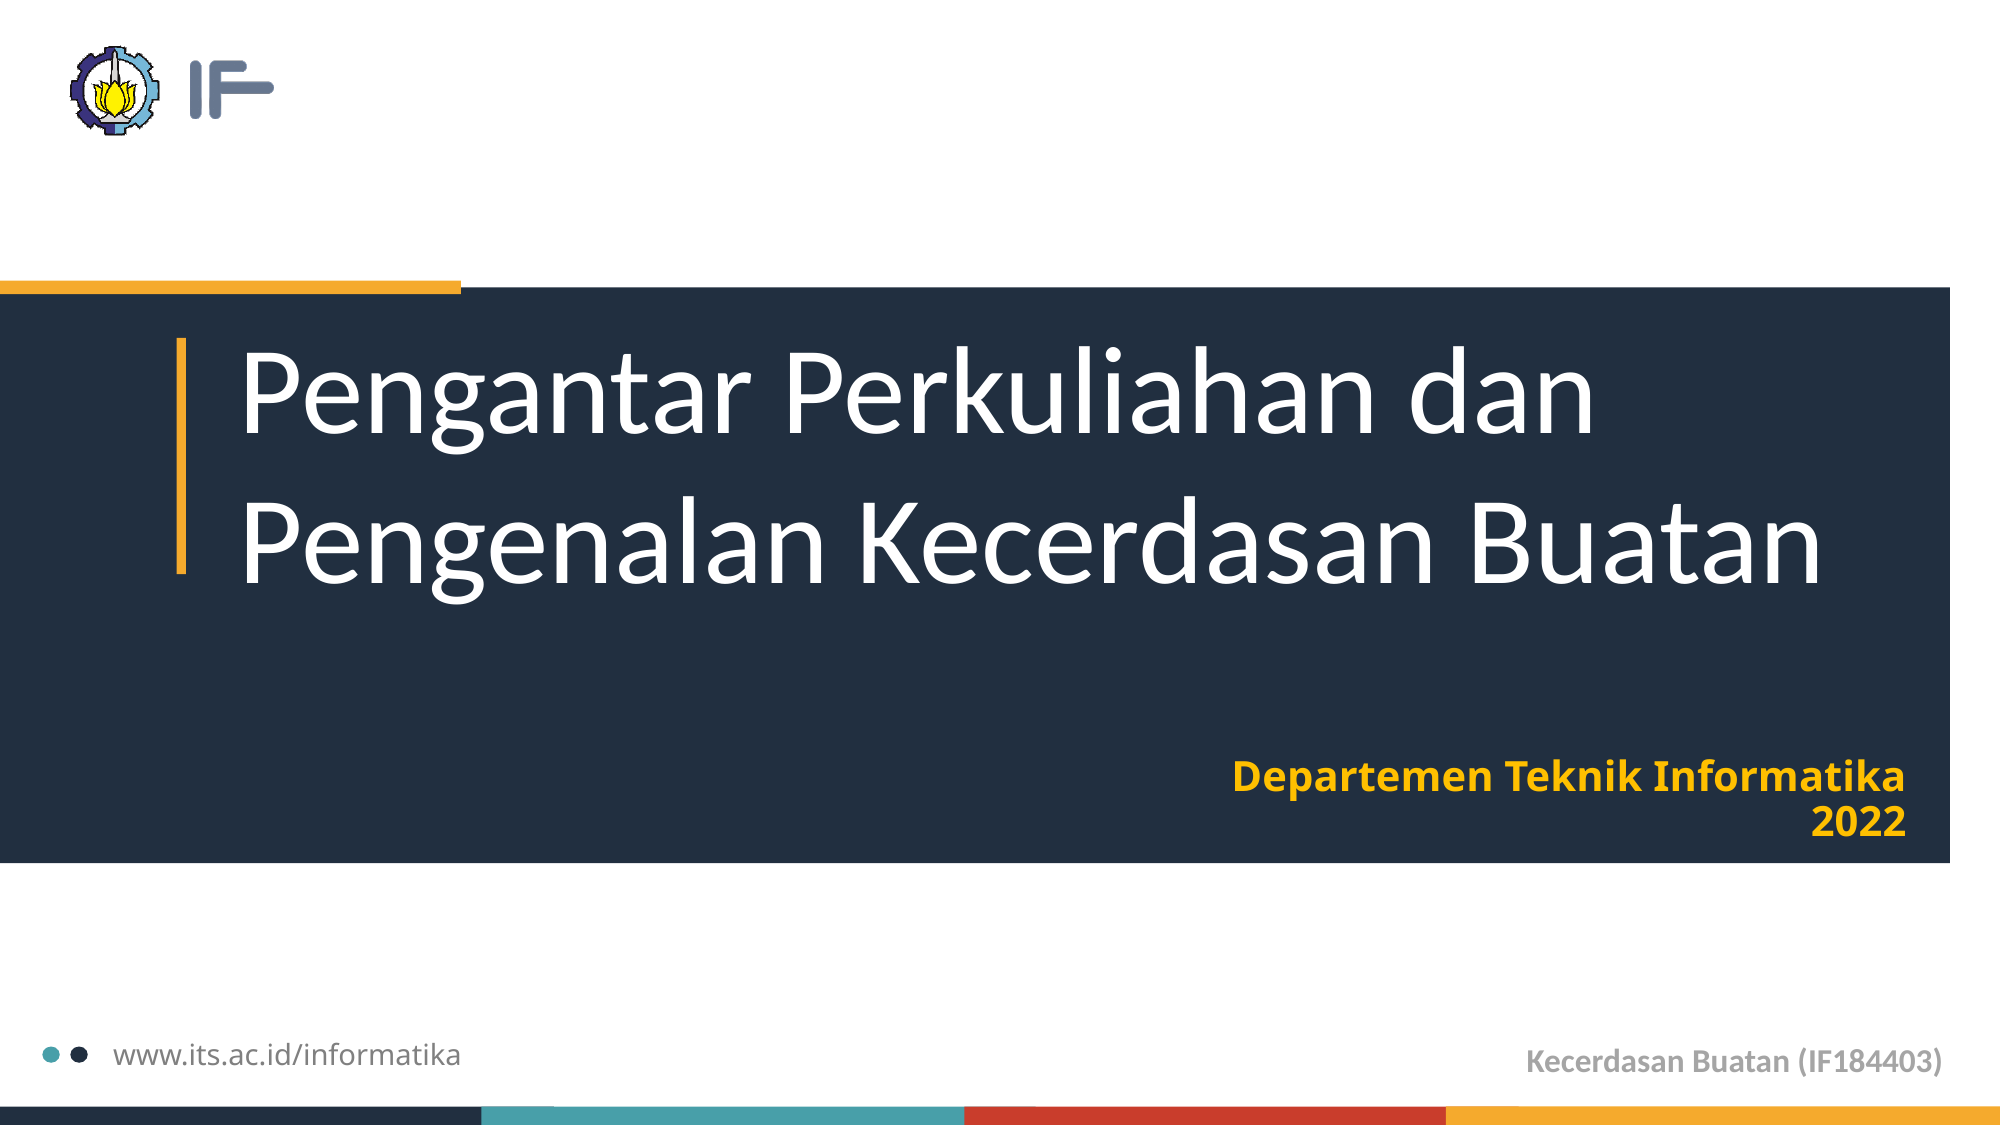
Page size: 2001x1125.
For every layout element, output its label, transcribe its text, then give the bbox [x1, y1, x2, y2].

text_box [176, 337, 187, 575]
picture [69, 45, 160, 136]
text_box www.its.ac.id/informatika [98, 1029, 741, 1079]
text_box [1445, 1105, 2000, 1125]
text_box Kecerdasan Buatan (IF184403) [1405, 1032, 1958, 1087]
text_box [69, 1045, 89, 1064]
text_box [0, 280, 462, 295]
text_box [963, 1105, 1445, 1125]
text_box [41, 1045, 61, 1064]
text_box [0, 286, 1951, 864]
text_box [0, 1106, 480, 1125]
text_box Pengantar Perkuliahan dan Pengenalan Kecerdasan Buatan [224, 301, 1875, 616]
picture [177, 50, 278, 130]
text_box Departemen Teknik Informatika 2022 [176, 690, 1922, 854]
text_box [480, 1106, 963, 1125]
